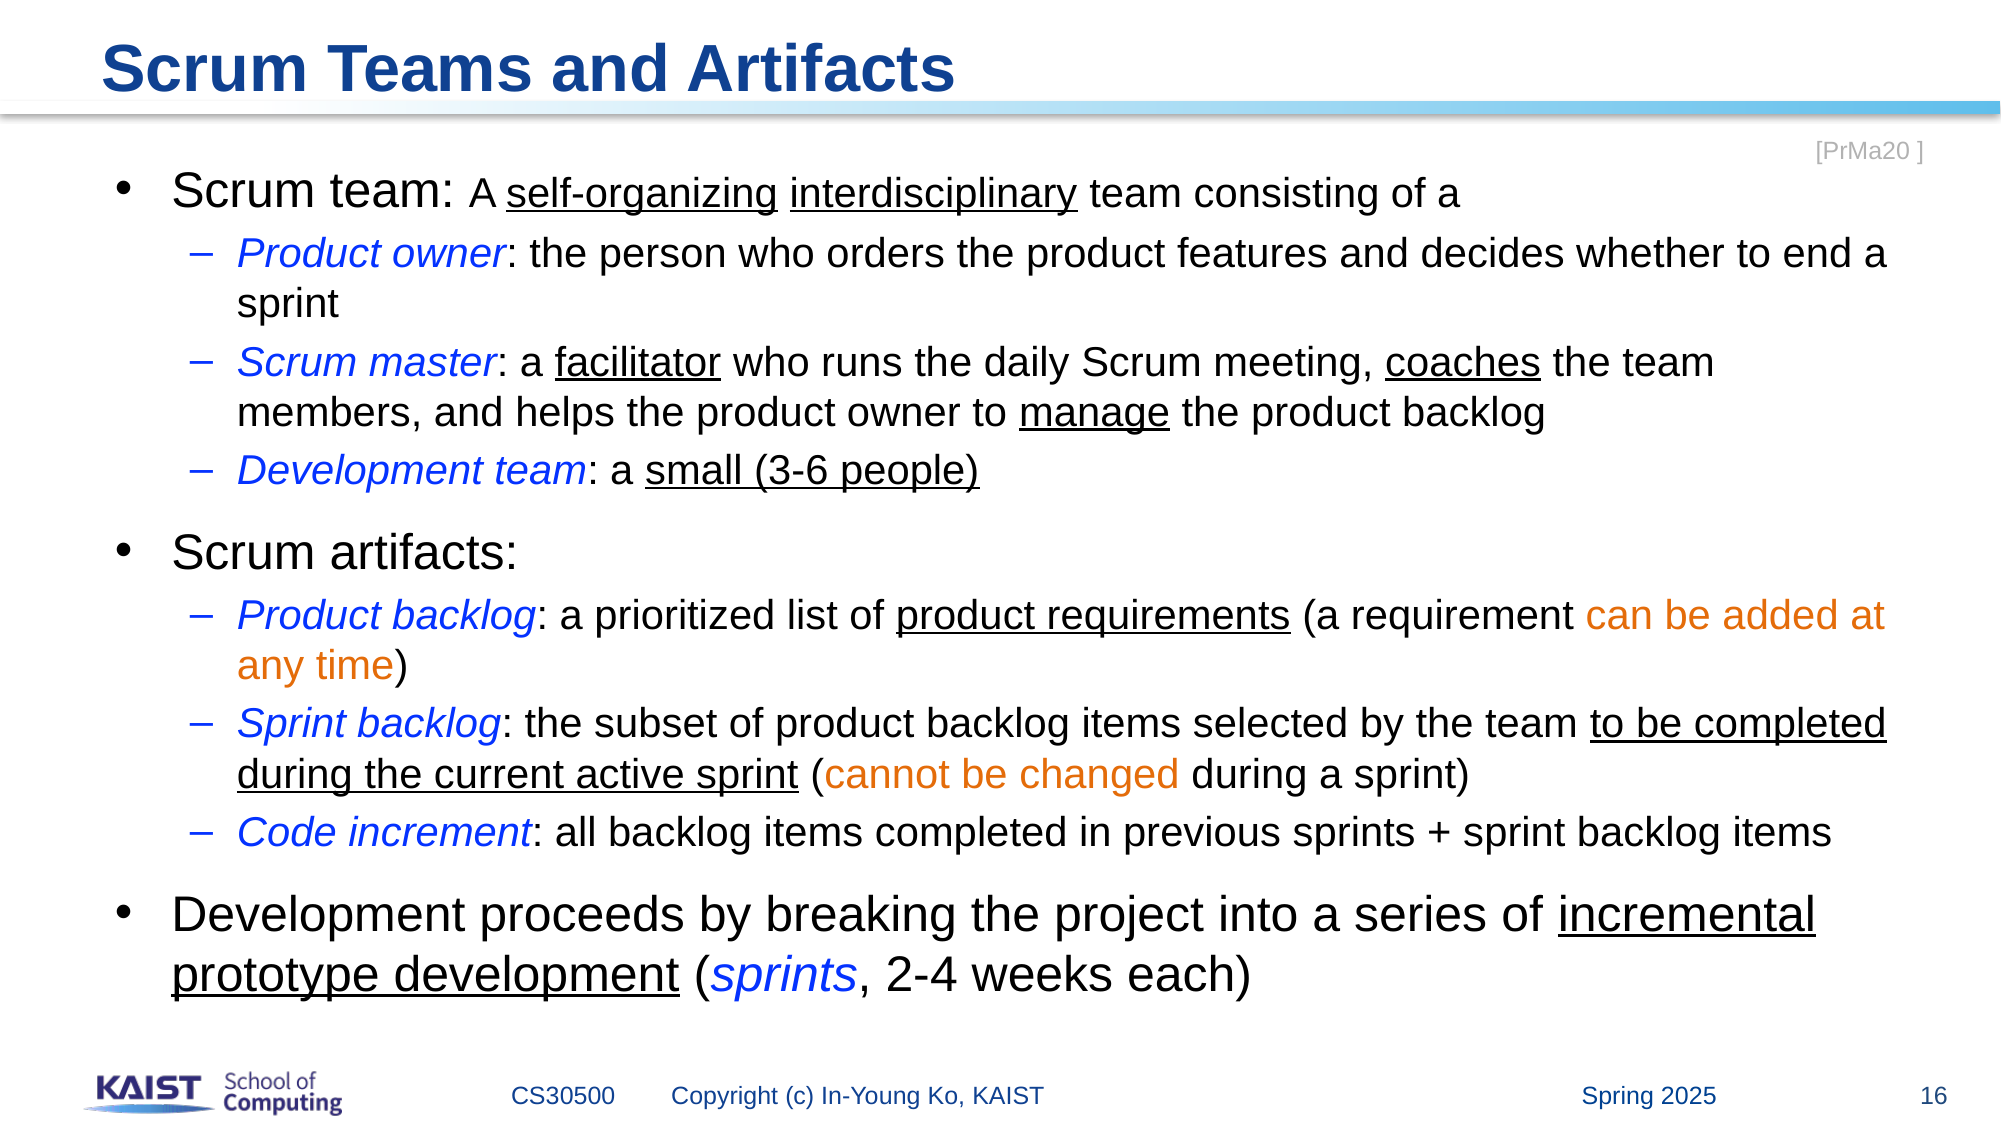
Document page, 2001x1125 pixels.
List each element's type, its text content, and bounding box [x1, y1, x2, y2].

footer CS30500 Copyright (c) In-Young Ko, KAIST [496, 1065, 1517, 1125]
title Scrum Teams and Artifacts [86, 19, 1914, 112]
slide_number 16 [1833, 1065, 1963, 1125]
picture [80, 1054, 342, 1125]
list Scrum team: A self-organizing interdisciplinary team consisting of a Product owner: the person who orders the product features and decides whether to end a sprint Scrum master: a facilitator who runs the daily Scrum meeting, coaches the team members, and helps the product owner to manage the product backlog Development team: a small (3-6 people) Scrum artifacts: Product backlog: a prioritized list of product requirements (a requirement can be added at any time) Sprint backlog: the subset of product backlog items selected by the team to be completed during the current active sprint (cannot be changed during a sprint) Code increment: all backlog items completed in previous sprints + sprint backlog items Development proceeds by breaking the project into a series of incremental prototype development (sprints, 2-4 weeks each) [99, 149, 1914, 1038]
text_box [PrMa20 ] [1800, 127, 1940, 172]
slide_number Spring 2025 [1566, 1064, 1800, 1125]
